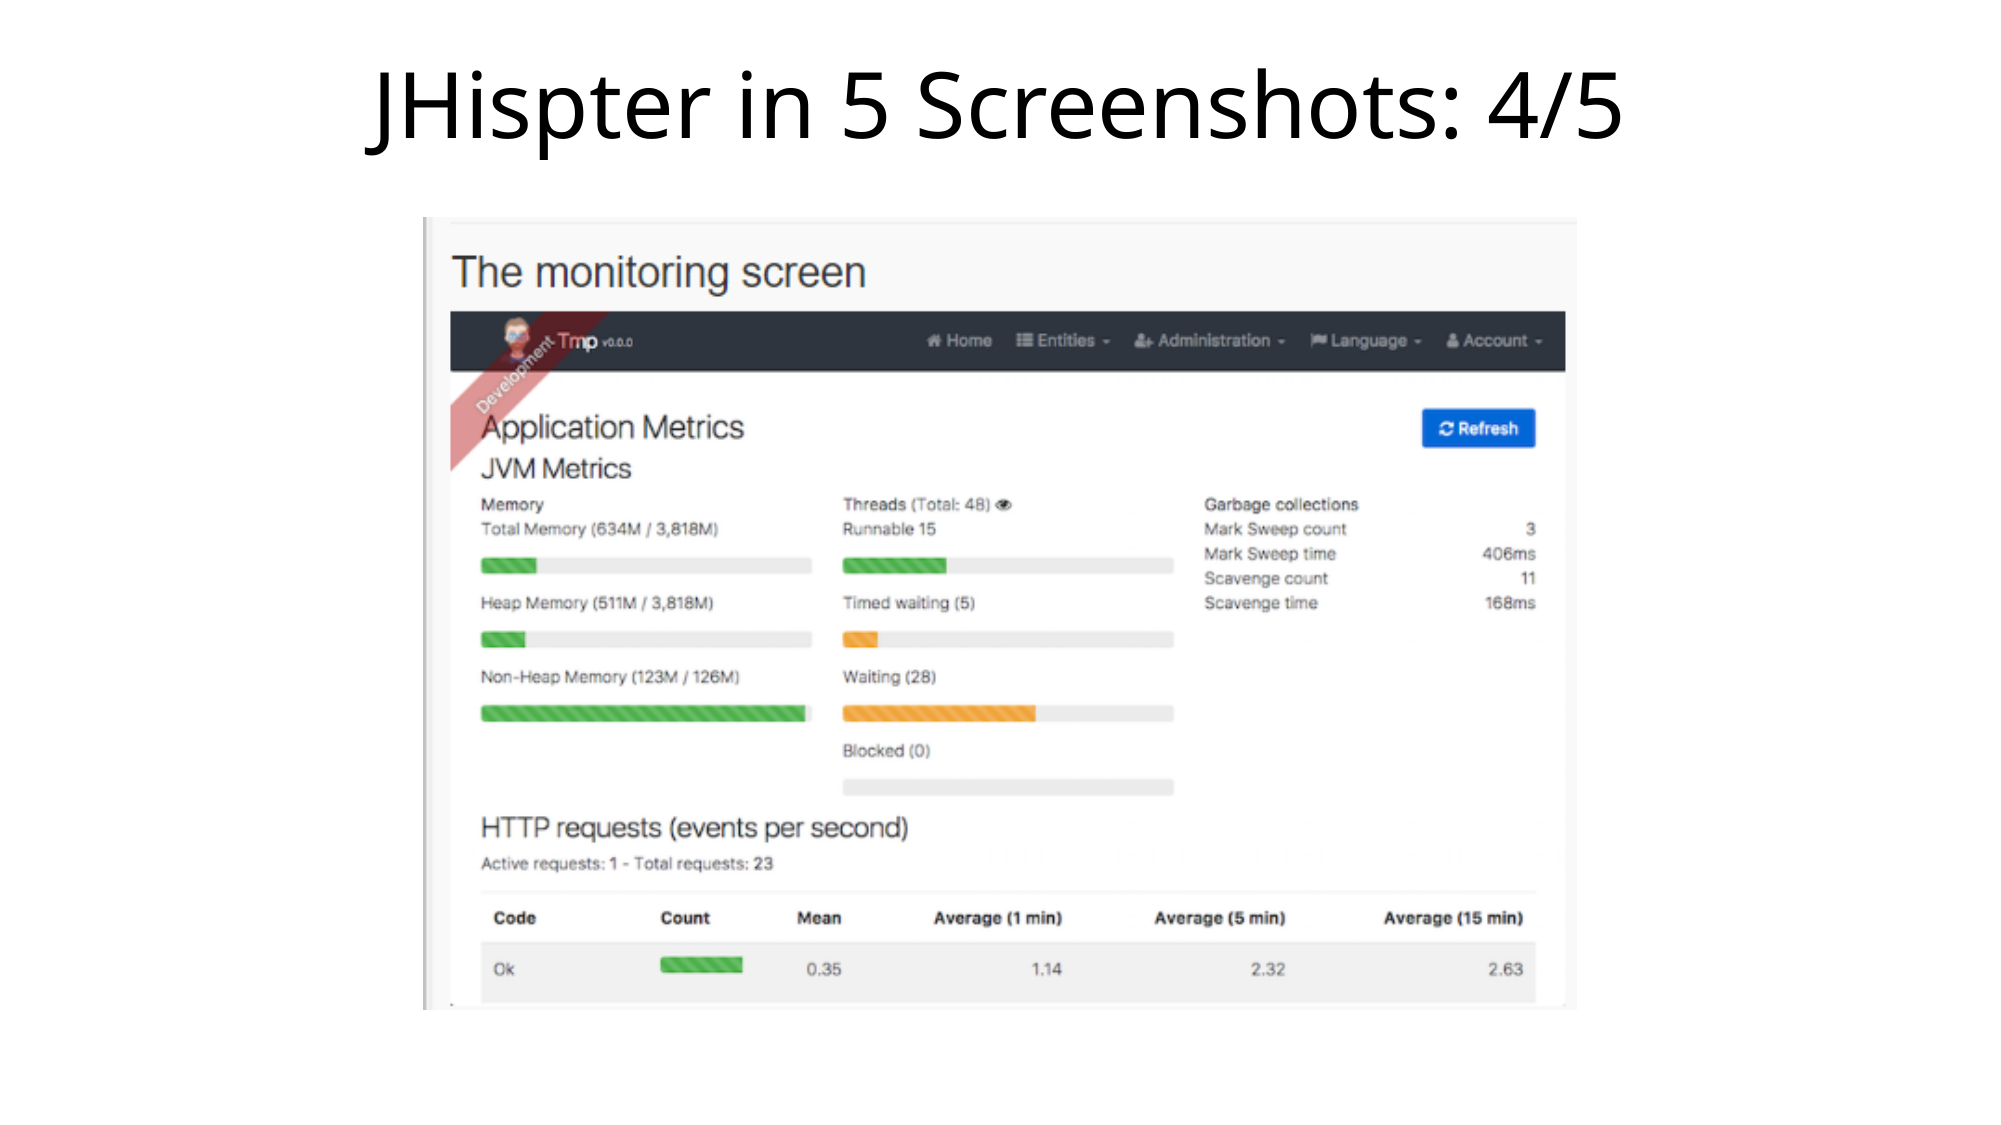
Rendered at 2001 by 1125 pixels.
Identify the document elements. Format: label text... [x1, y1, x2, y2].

title JHispter in 5 Screenshots: 4/5 [137, 0, 1863, 218]
picture [423, 217, 1577, 1010]
